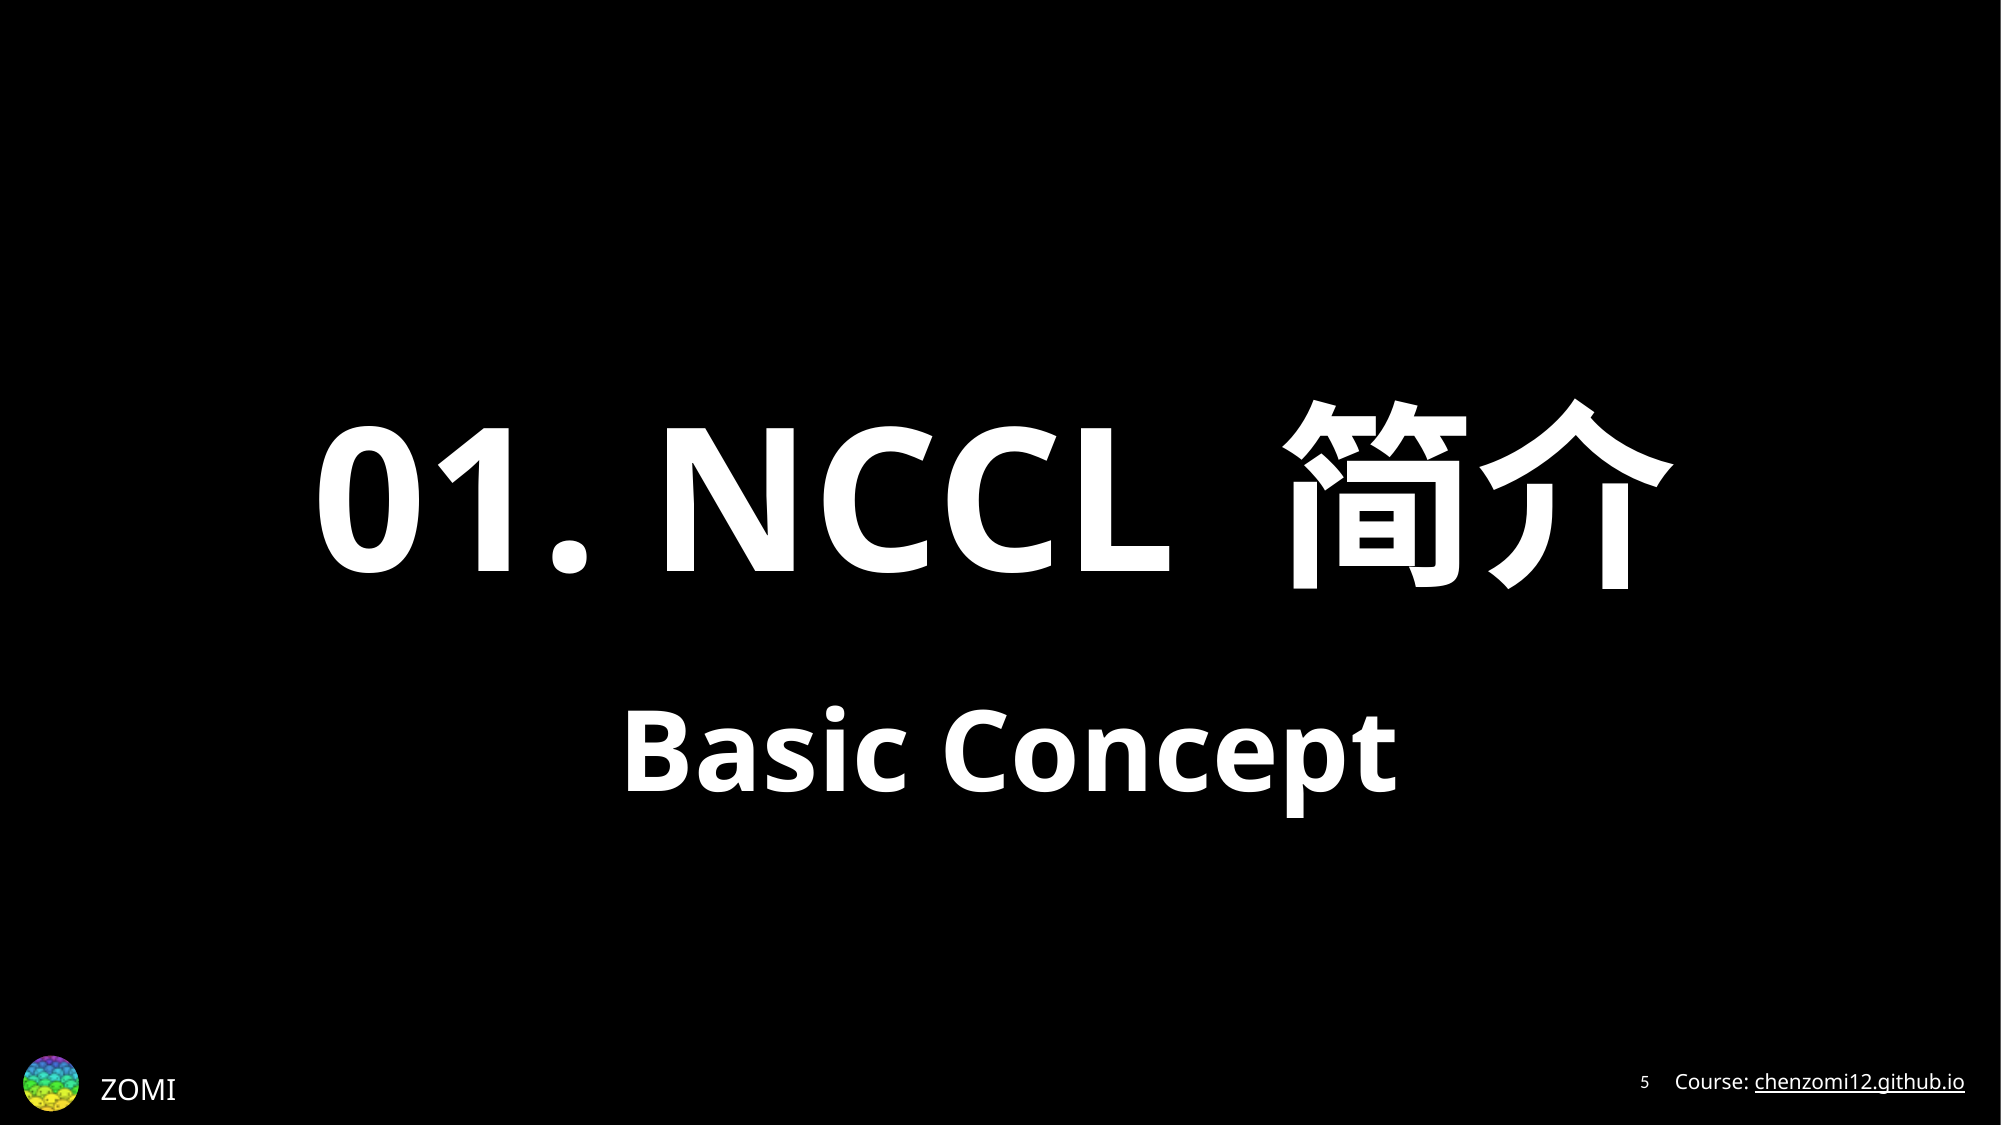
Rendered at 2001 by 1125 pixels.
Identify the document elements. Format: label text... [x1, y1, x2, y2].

list 01. NCCL 简介 Basic Concept [79, 80, 1910, 986]
picture [24, 1056, 78, 1111]
